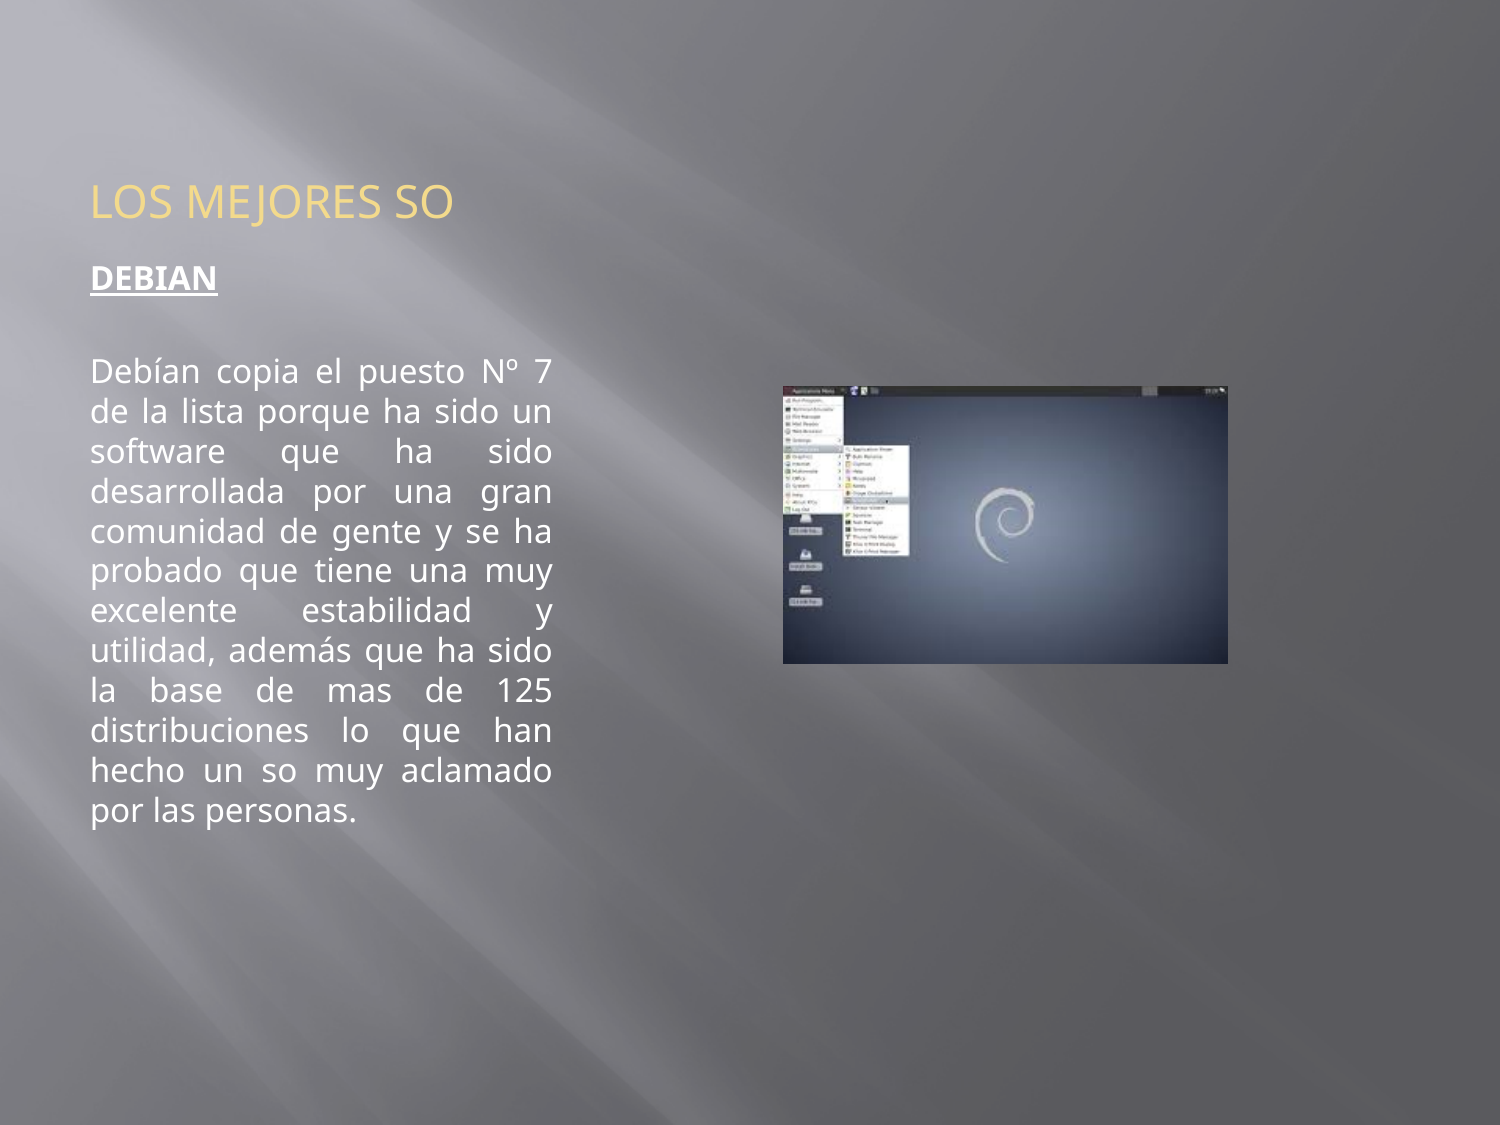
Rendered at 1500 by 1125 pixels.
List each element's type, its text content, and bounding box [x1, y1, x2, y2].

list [783, 386, 1228, 664]
title LOS MEJORES SO [75, 44, 569, 236]
list DEBIAN Debían copia el puesto Nº 7 de la lista porque ha sido un software que ha sido desarrollada por una gran comunidad de gente y se ha probado que tiene una muy excelente estabilidad y utilidad, además que ha sido la base de mas de 125 distribuciones lo que han hecho un so muy aclamado por las personas. [75, 249, 569, 1005]
